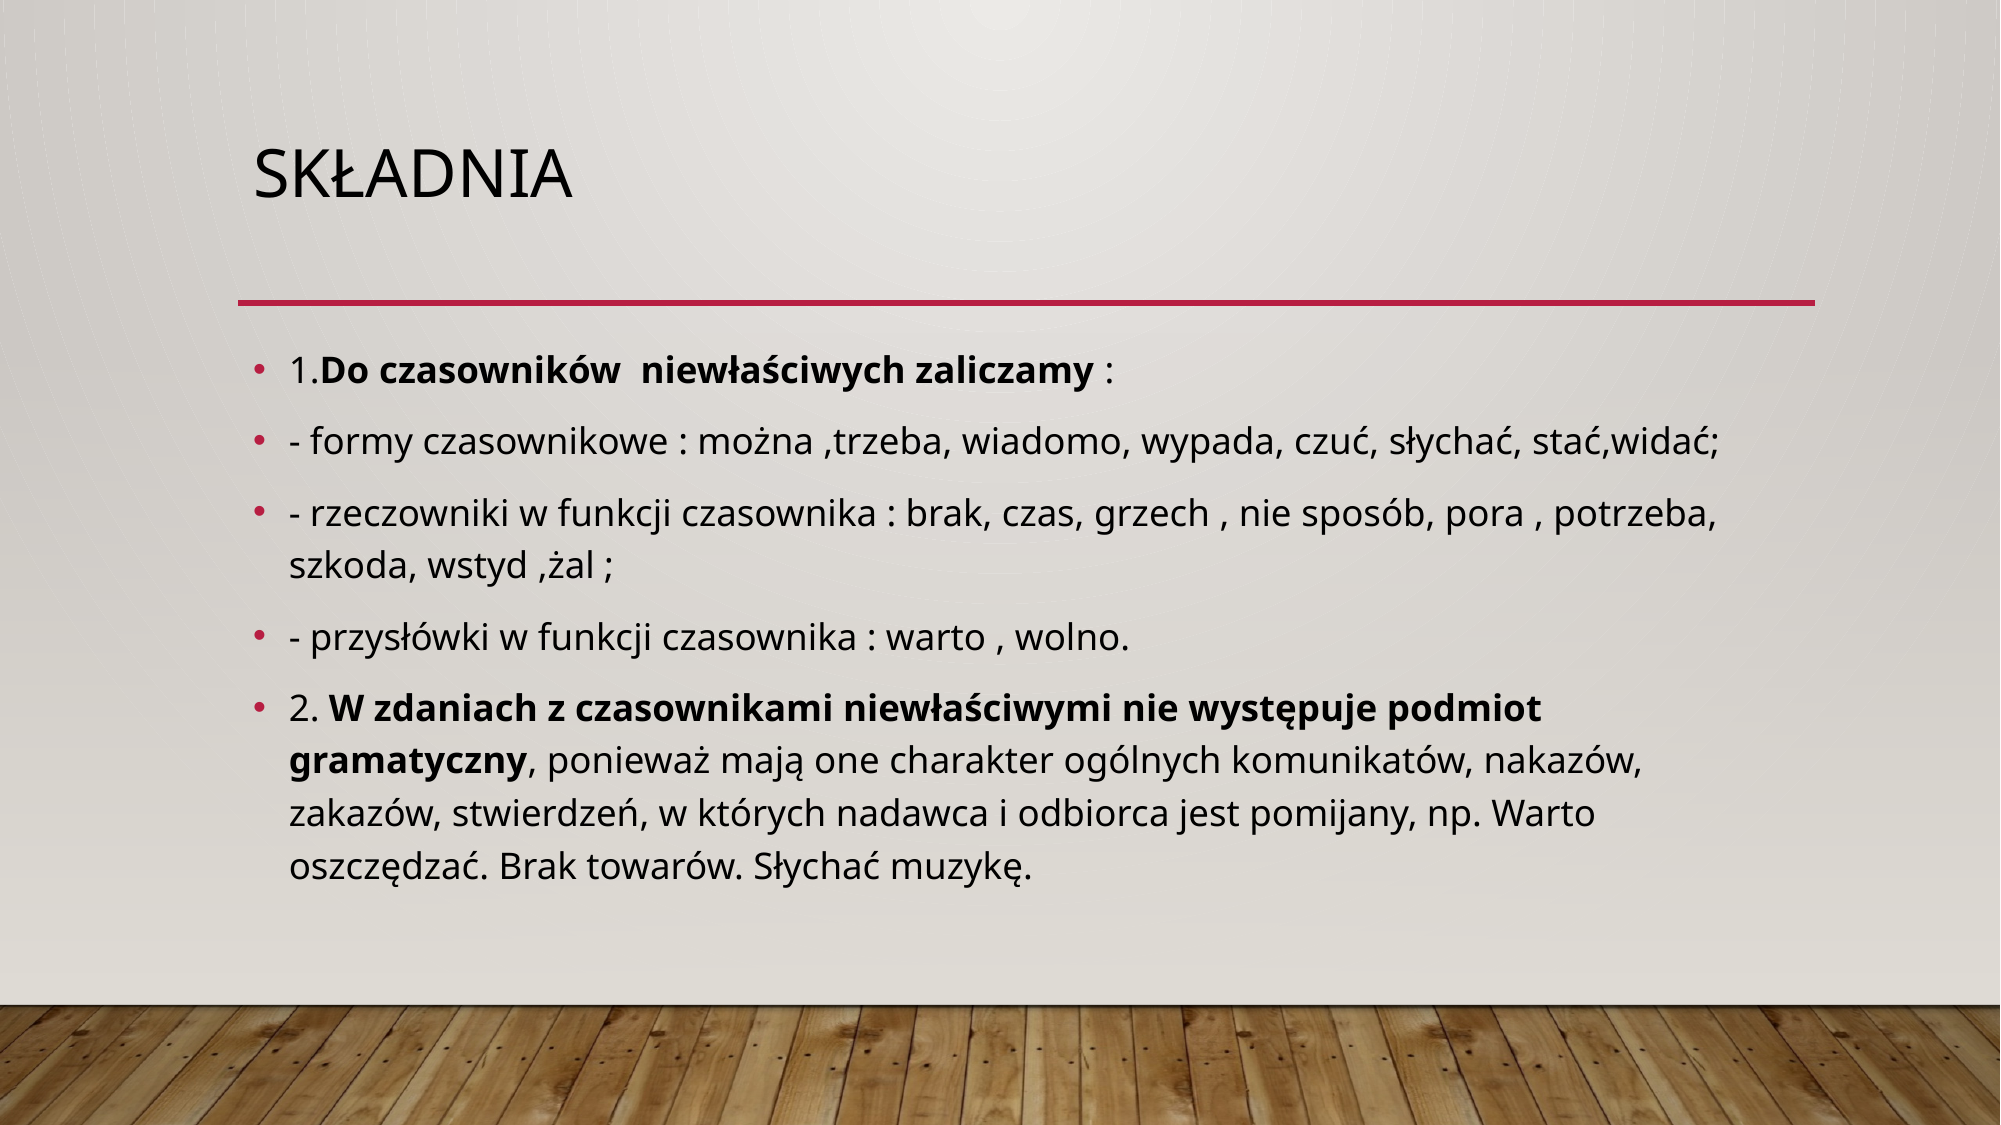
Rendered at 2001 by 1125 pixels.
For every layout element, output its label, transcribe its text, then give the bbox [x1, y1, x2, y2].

title Składnia [238, 131, 1814, 305]
picture [0, 1005, 2000, 1125]
list 1.Do czasowników niewłaściwych zaliczamy : - formy czasownikowe : można ,trzeba, wiadomo, wypada, czuć, słychać, stać,widać; - rzeczowniki w funkcji czasownika : brak, czas, grzech , nie sposób, pora , potrzeba, szkoda, wstyd ,żal ; - przysłówki w funkcji czasownika : warto , wolno. 2. W zdaniach z czasownikami niewłaściwymi nie występuje podmiot gramatyczny, ponieważ mają one charakter ogólnych komunikatów, nakazów, zakazów, stwierdzeń, w których nadawca i odbiorca jest pomijany, np. Warto oszczędzać. Brak towarów. Słychać muzykę. [238, 330, 1814, 897]
